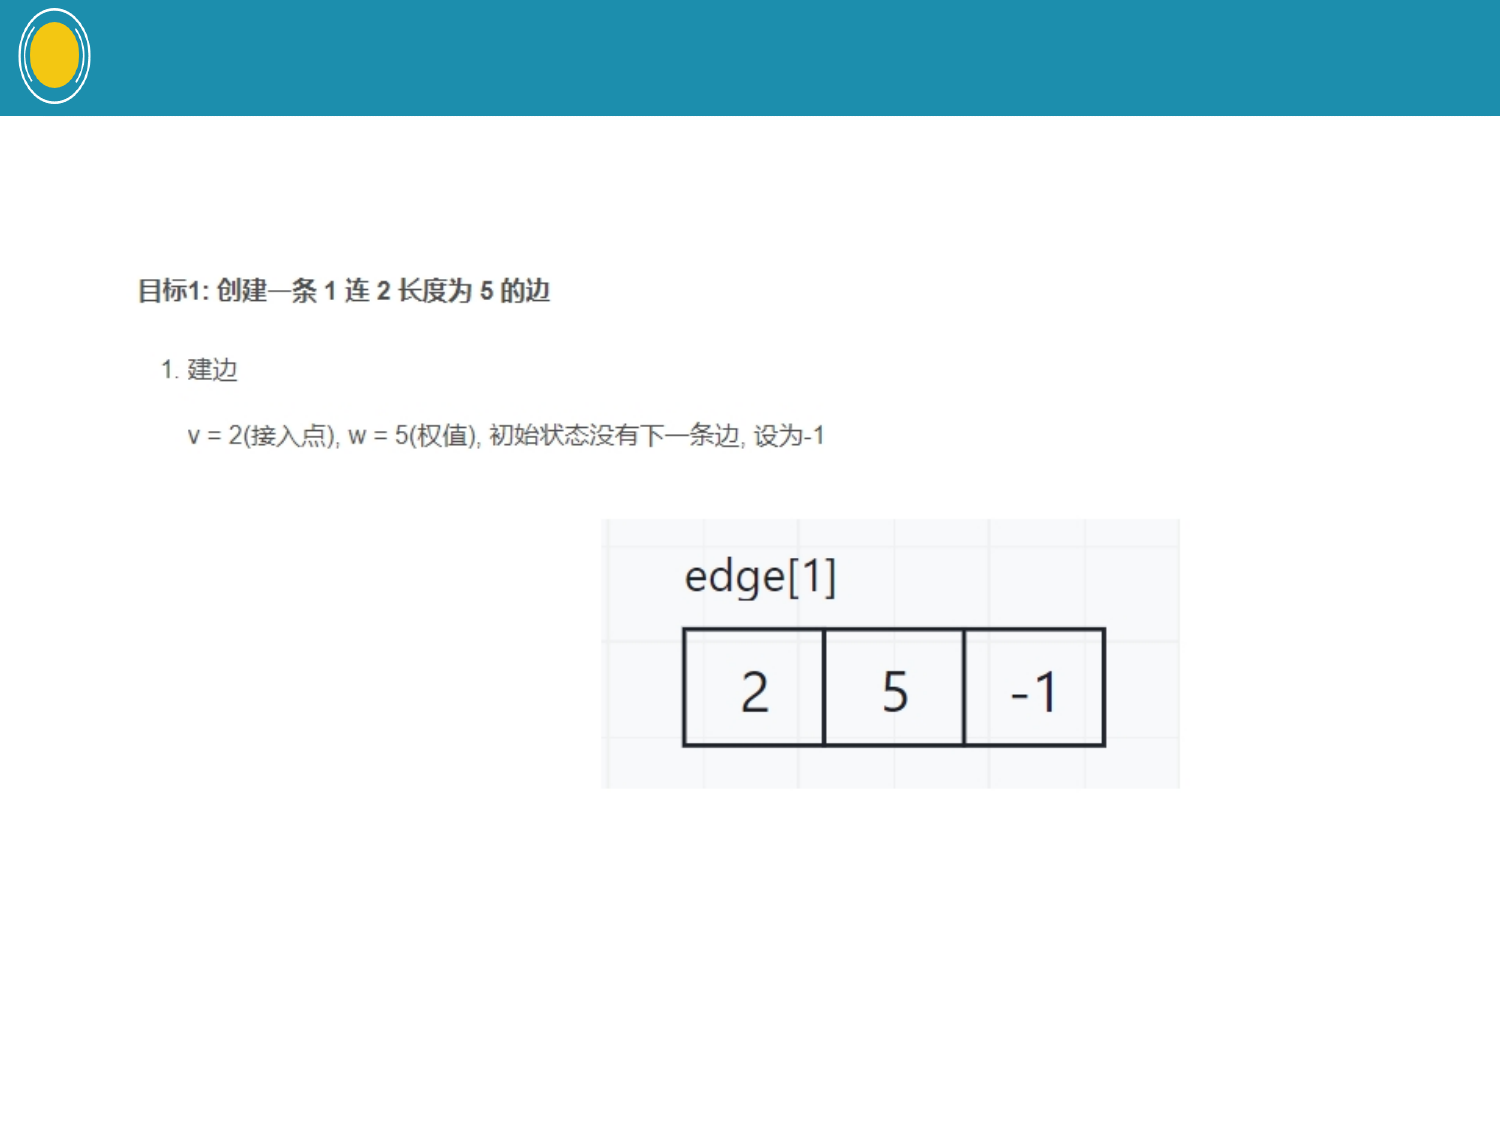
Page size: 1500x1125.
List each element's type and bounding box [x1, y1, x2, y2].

picture [0, 0, 1500, 1125]
list [126, 253, 1396, 803]
